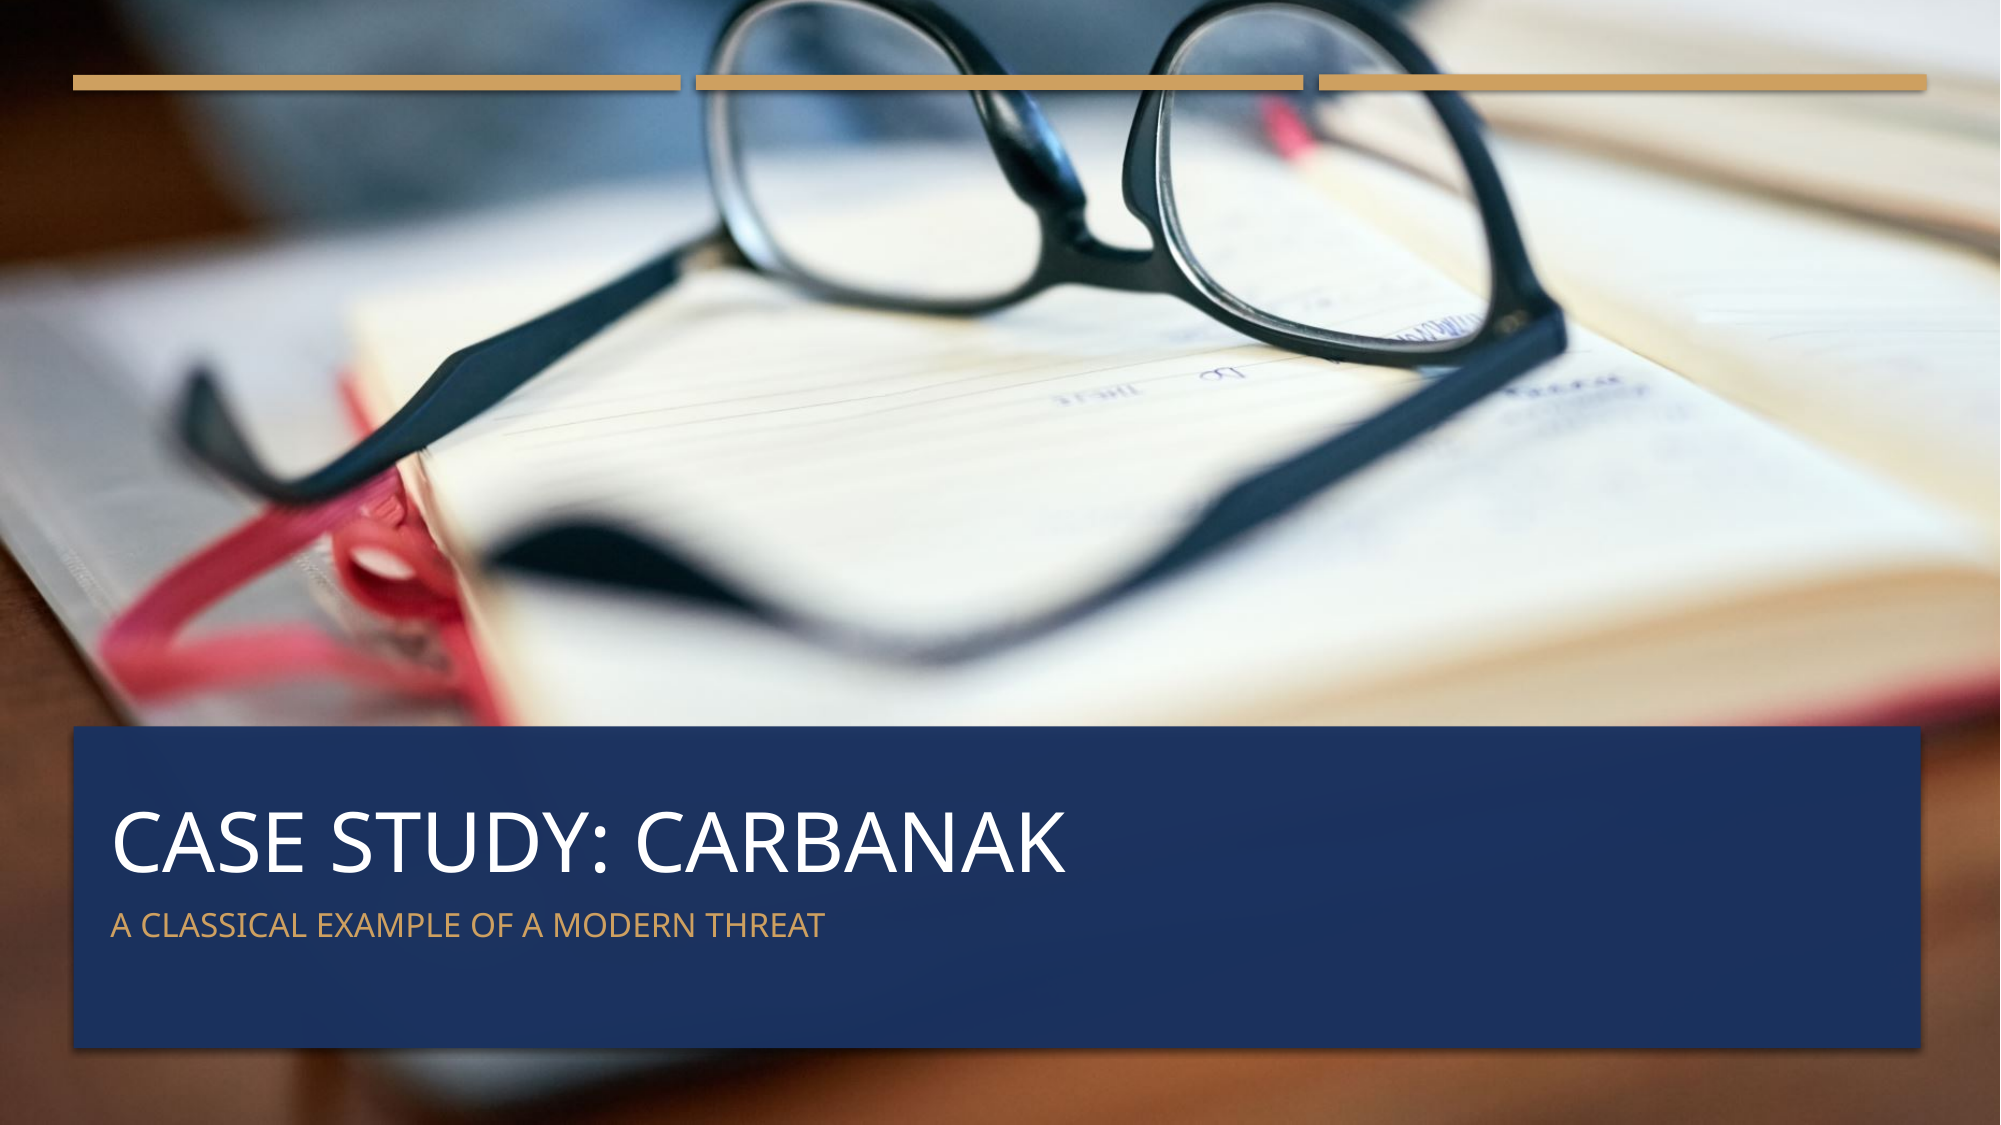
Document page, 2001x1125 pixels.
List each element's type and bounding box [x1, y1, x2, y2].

text_box [72, 73, 1928, 92]
picture [0, 0, 2000, 1125]
